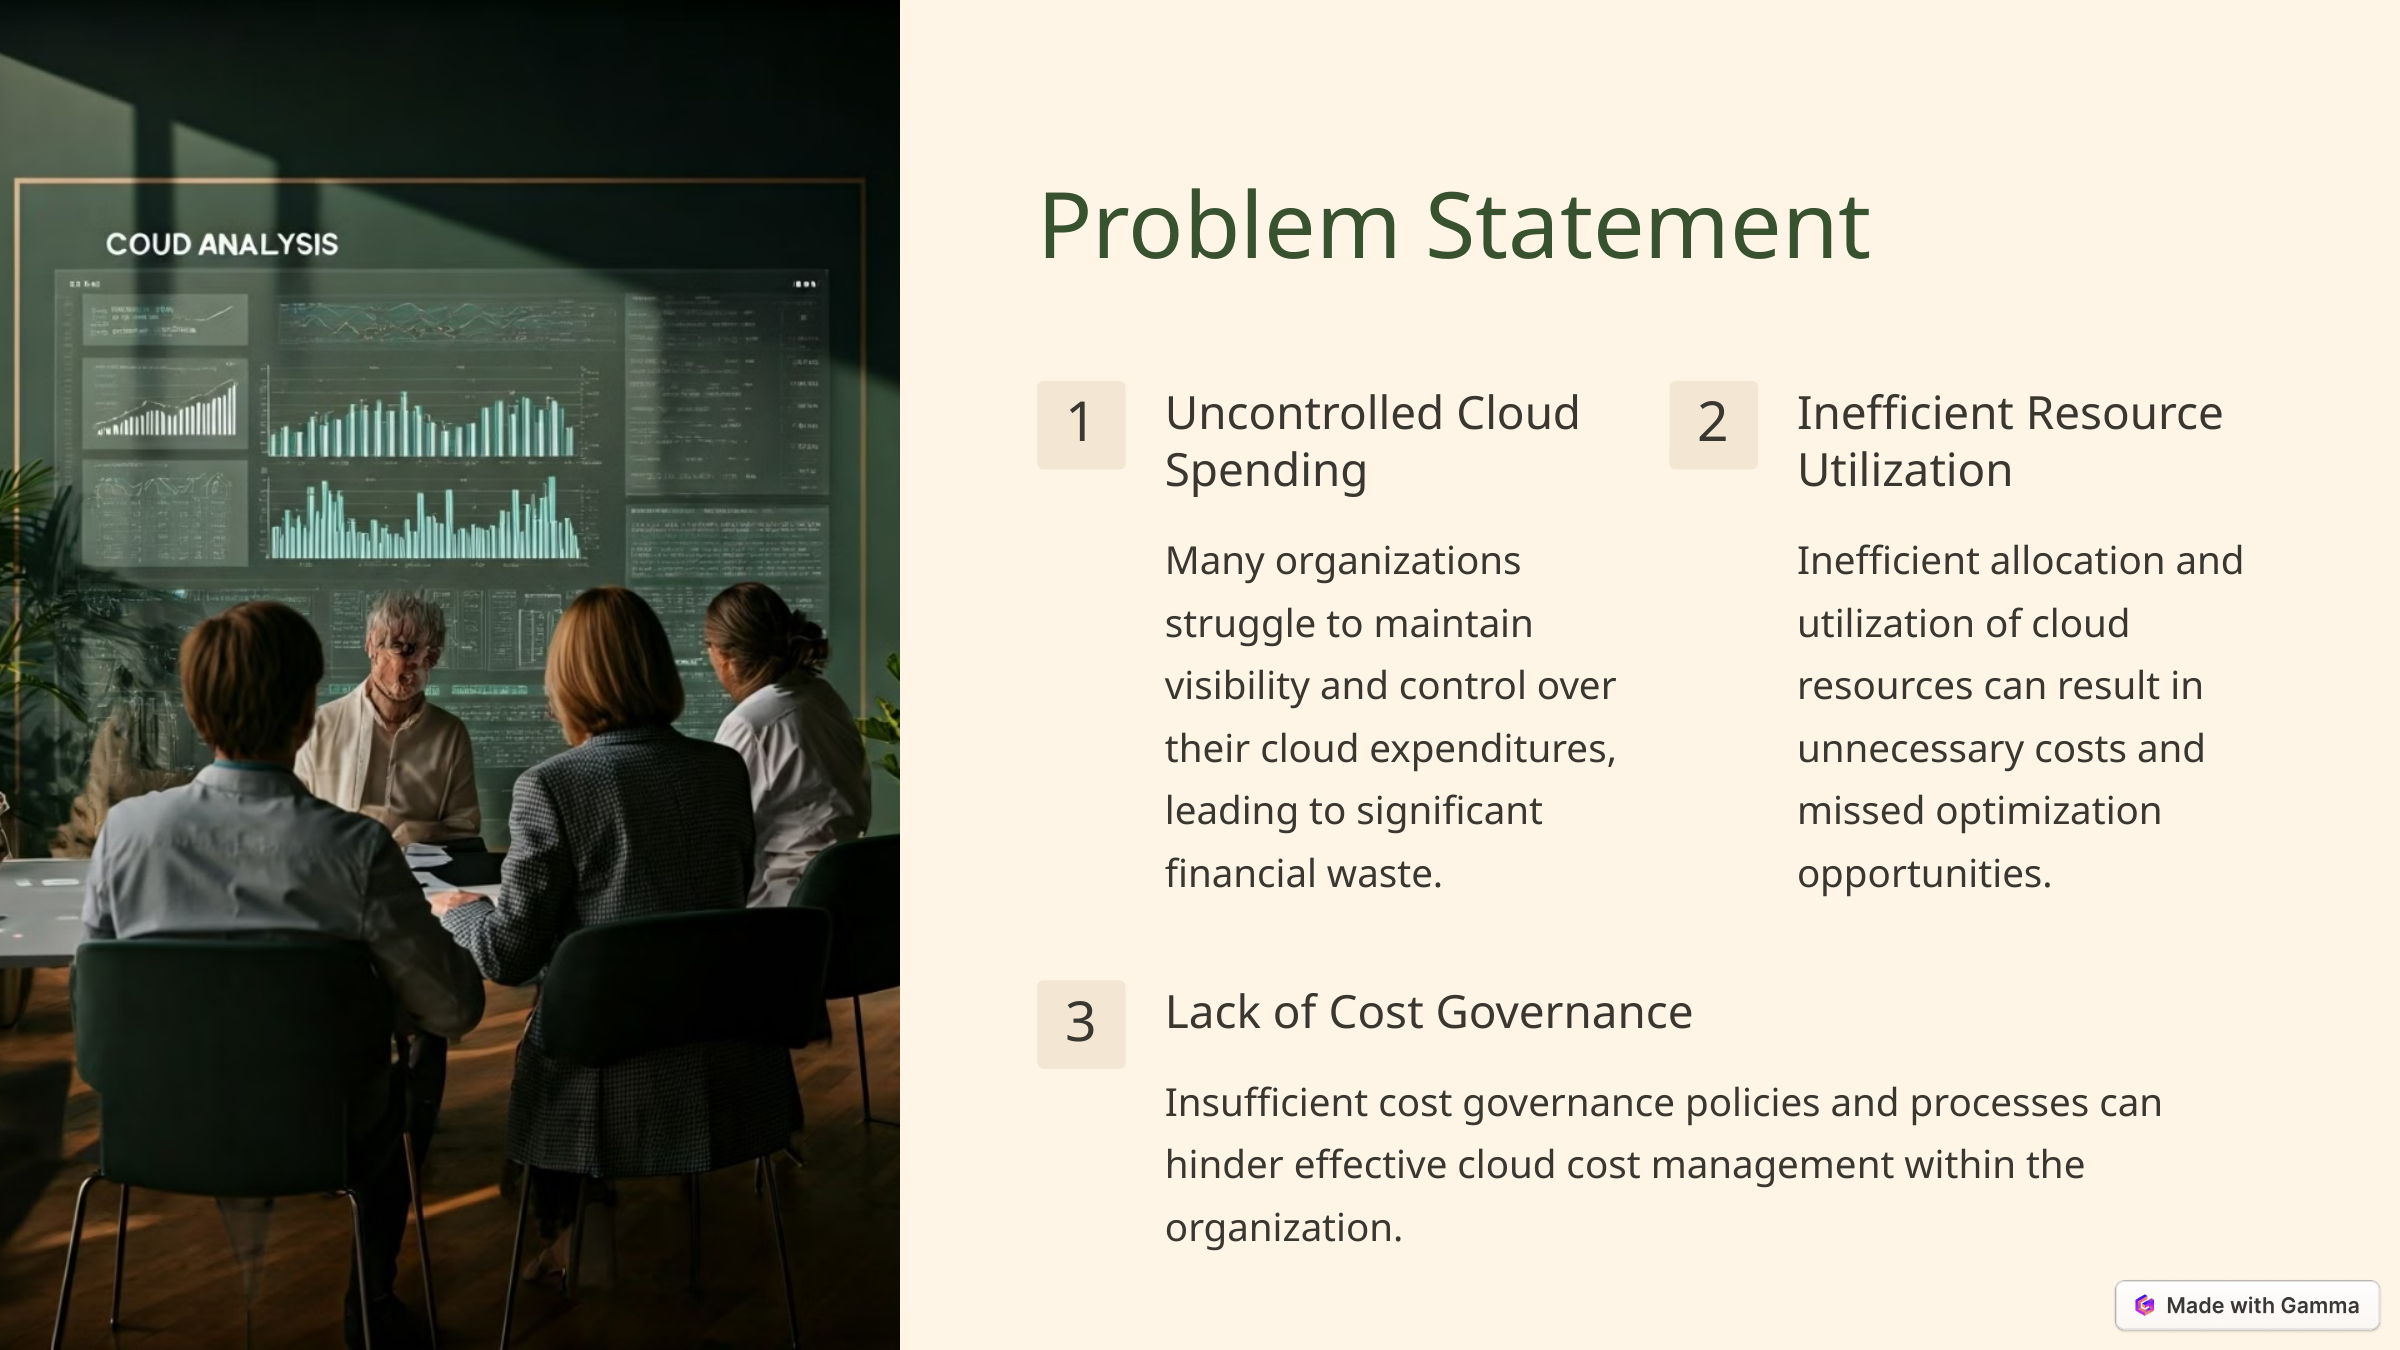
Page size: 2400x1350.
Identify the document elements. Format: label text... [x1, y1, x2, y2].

text_box Uncontrolled Cloud Spending [1164, 381, 1631, 497]
picture [0, 0, 900, 1350]
text_box [1037, 980, 1126, 1069]
text_box 2 [1698, 397, 1729, 453]
text_box Lack of Cost Governance [1164, 980, 1703, 1039]
text_box Insufficient cost governance policies and processes can hinder effective cloud cost management within the organization. [1165, 1061, 2263, 1188]
text_box Problem Statement [1037, 162, 1962, 278]
text_box [1037, 380, 1126, 470]
text_box 3 [1066, 996, 1098, 1053]
text_box 1 [1071, 397, 1092, 453]
picture [2106, 1271, 2389, 1339]
text_box Inefficient allocation and utilization of cloud resources can result in unnecessary costs and missed optimization opportunities. [1797, 520, 2263, 897]
text_box [1669, 380, 1758, 470]
text_box Inefficient Resource Utilization [1797, 381, 2263, 497]
text_box Many organizations struggle to maintain visibility and control over their cloud expenditures, leading to significant financial waste. [1164, 520, 1631, 835]
